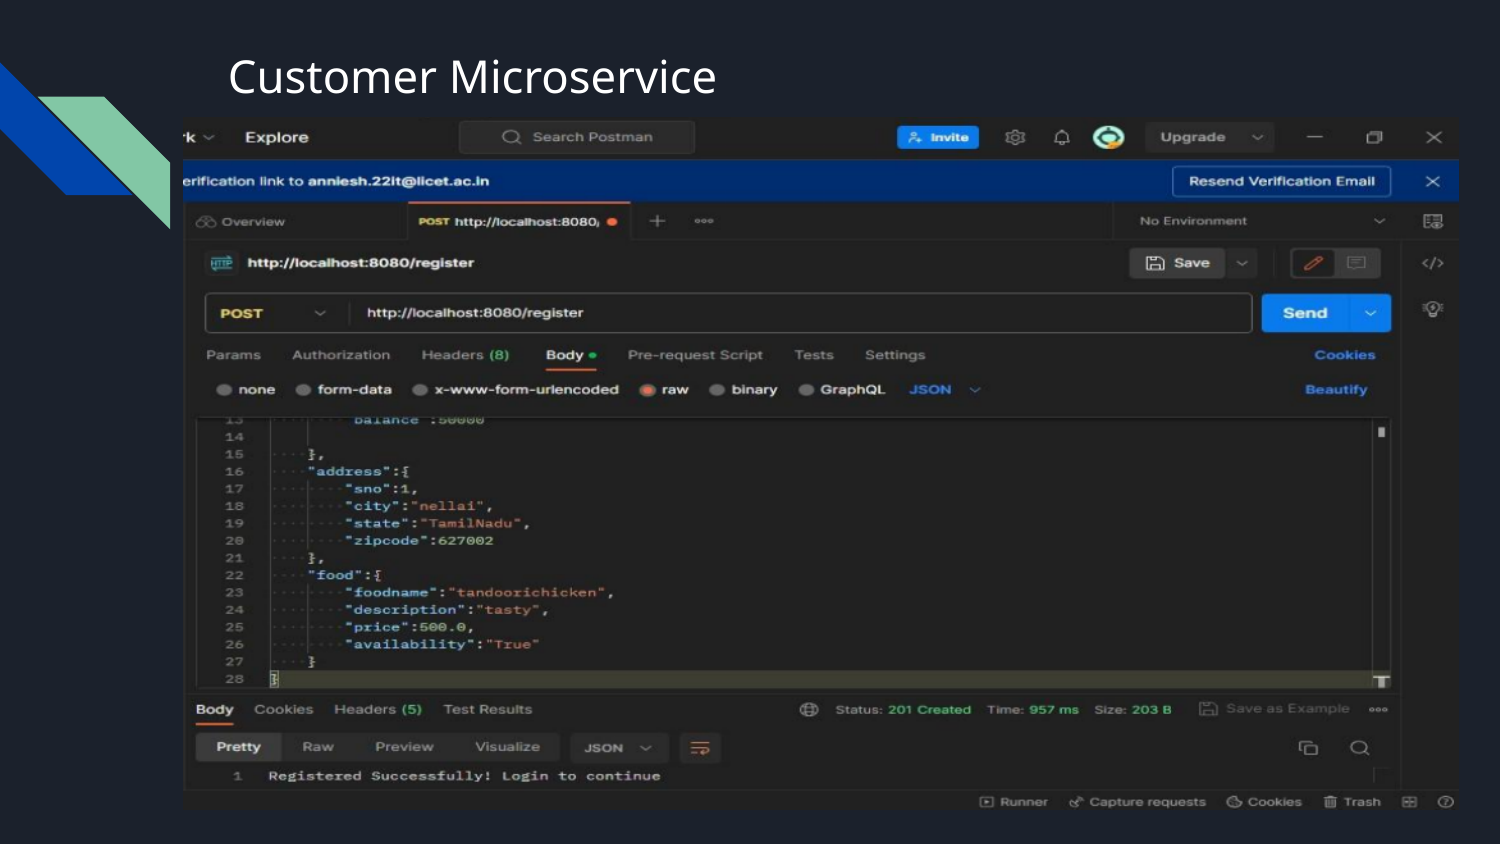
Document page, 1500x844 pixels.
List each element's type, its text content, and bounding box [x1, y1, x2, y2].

title Customer Microservice [212, 33, 1368, 116]
picture [182, 117, 1459, 811]
